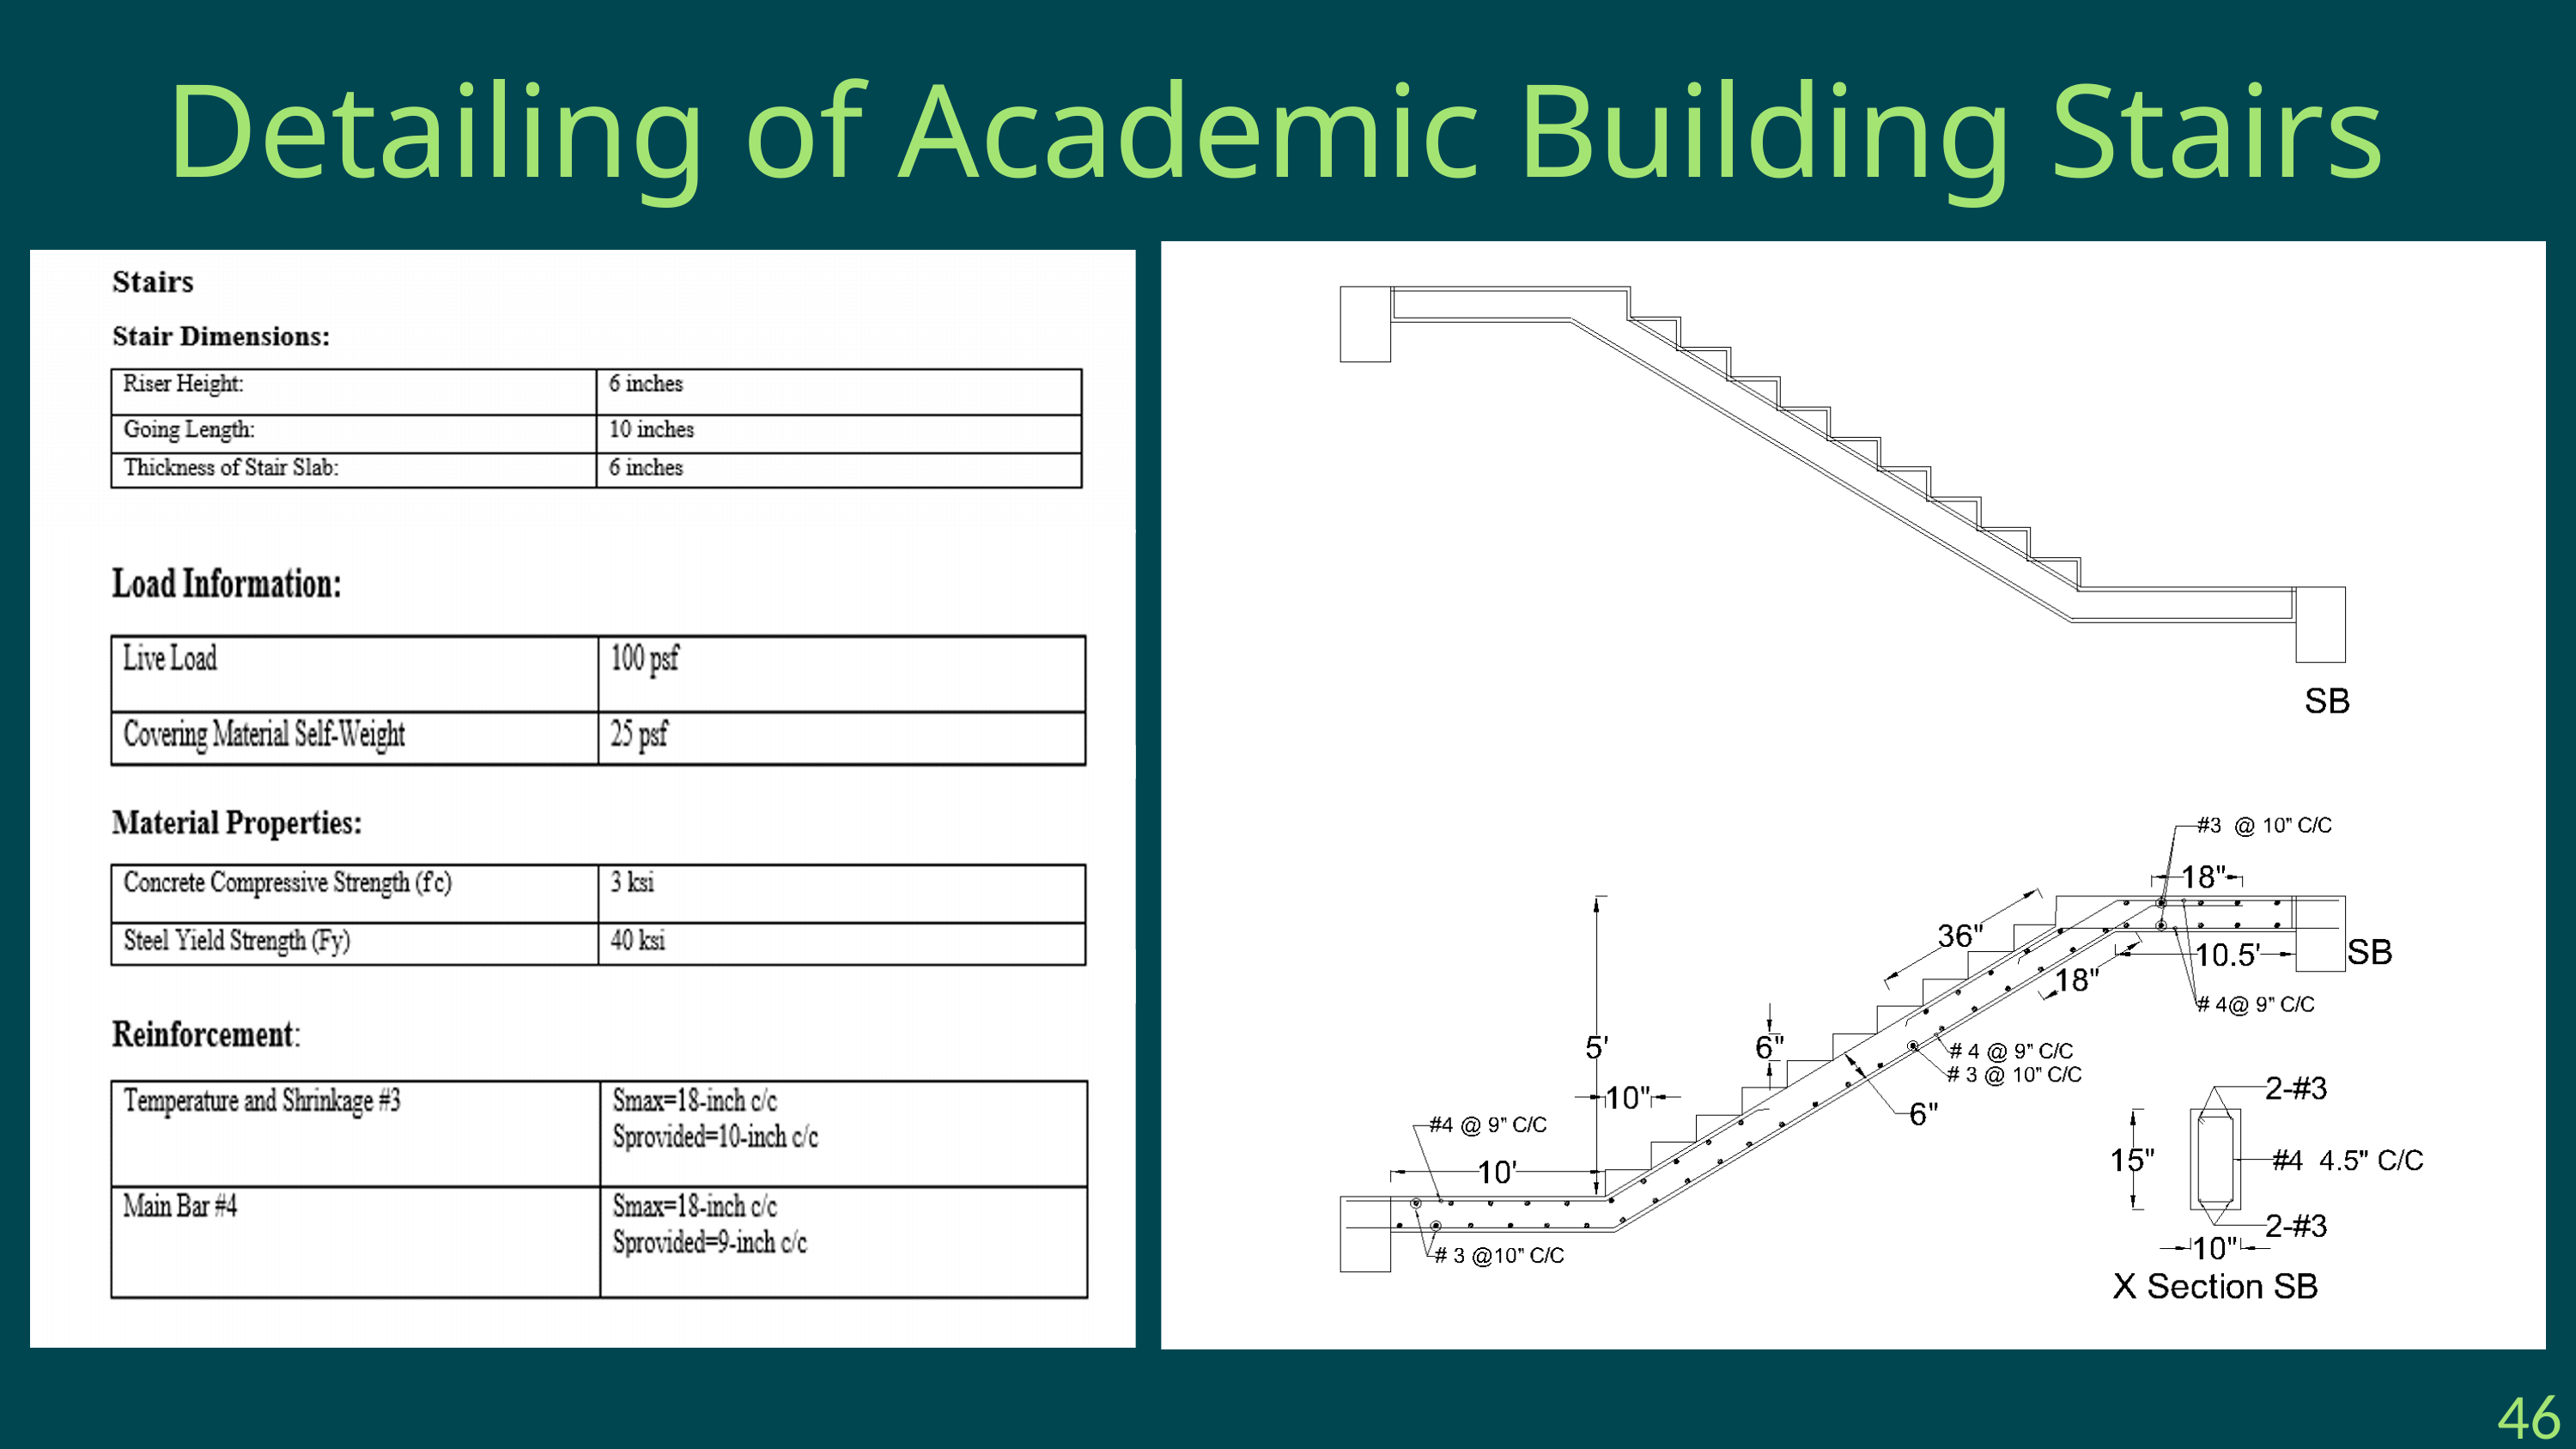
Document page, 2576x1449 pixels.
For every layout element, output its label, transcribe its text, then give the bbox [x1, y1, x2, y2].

picture [29, 249, 1136, 1349]
text_box [1161, 241, 2546, 1349]
slide_number 46 [2071, 1294, 2576, 1449]
text_box Detailing of Academic Building Stairs [164, 48, 2411, 203]
